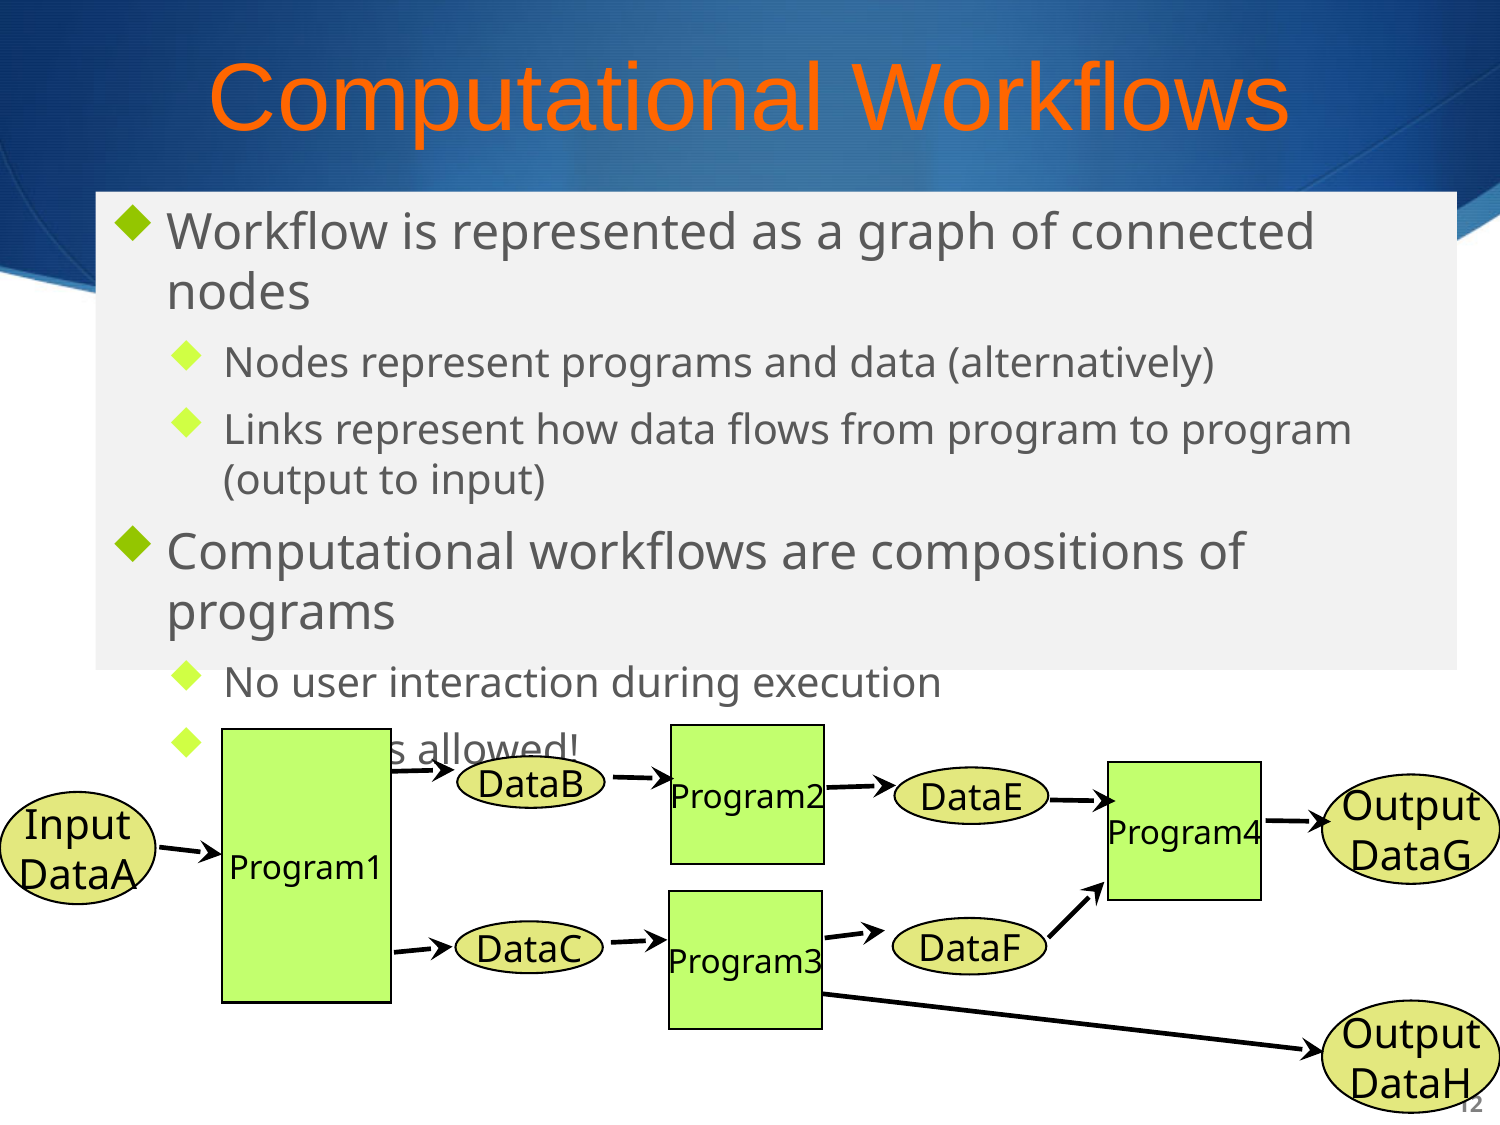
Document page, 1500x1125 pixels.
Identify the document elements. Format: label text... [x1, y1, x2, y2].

text_box DataF [892, 917, 1047, 975]
text_box Output DataG [1322, 774, 1500, 884]
text_box DataC [455, 921, 603, 974]
text_box [875, 775, 897, 797]
text_box [433, 759, 455, 781]
text_box Input DataA [0, 791, 156, 905]
list Workflow is represented as a graph of connected nodes Nodes represent programs and data (alternatively) Links represent how data flows from program to program (output to input) Computational workflows are compositions of programs No user interaction during execution No cycles allowed! [95, 191, 1457, 670]
text_box Program2 [670, 725, 825, 865]
text_box Program3 [668, 890, 823, 1030]
text_box [1094, 790, 1116, 812]
text_box Program1 [222, 729, 392, 1003]
text_box DataE [894, 767, 1049, 824]
title Computational Workflows [75, 12, 1425, 173]
picture [0, 0, 1500, 1125]
text_box [653, 767, 675, 789]
text_box [1302, 1039, 1324, 1060]
text_box Output DataH [1322, 1000, 1500, 1113]
text_box [863, 922, 885, 944]
text_box [431, 938, 453, 959]
text_box Program4 [1108, 761, 1262, 901]
text_box [1082, 881, 1105, 904]
picture [1496, 1065, 1500, 1075]
text_box [646, 930, 668, 952]
text_box DataB [457, 756, 605, 808]
text_box [200, 841, 223, 863]
text_box [1310, 810, 1331, 832]
slide_number 12 [1426, 1075, 1500, 1125]
